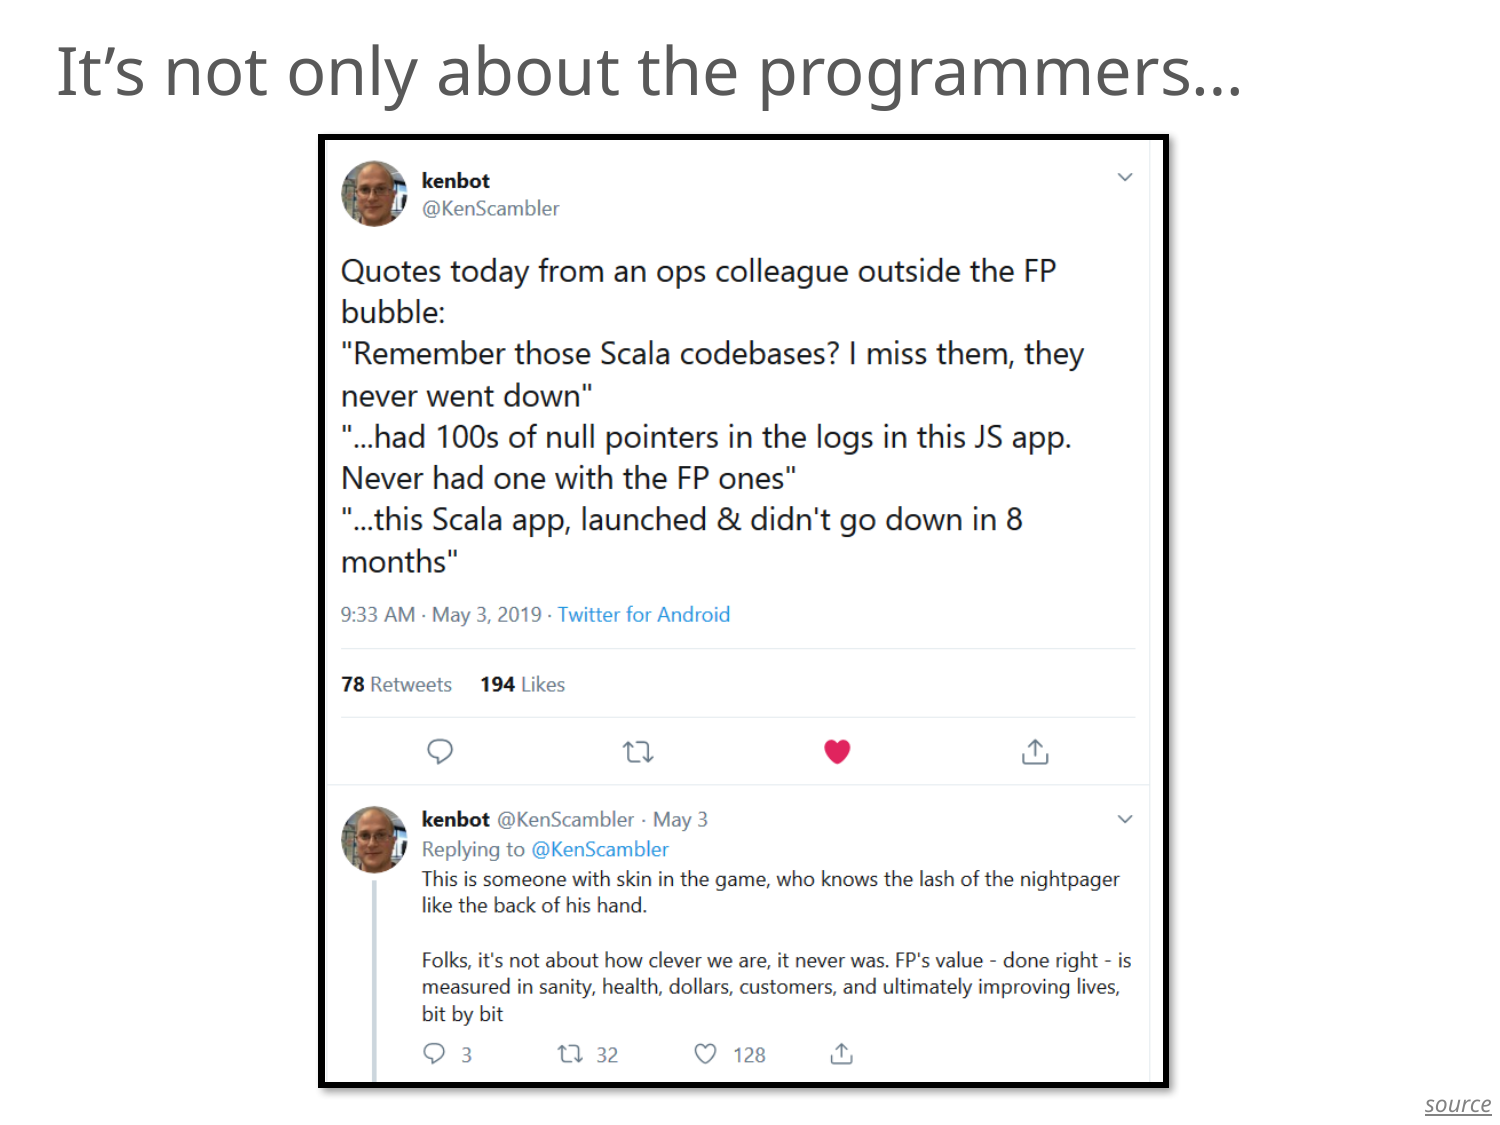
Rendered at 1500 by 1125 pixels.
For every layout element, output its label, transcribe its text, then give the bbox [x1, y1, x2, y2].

text_box It’s not only about the programmers… [41, 30, 1471, 268]
text_box source [1410, 1081, 1500, 1125]
picture [324, 139, 1163, 1083]
